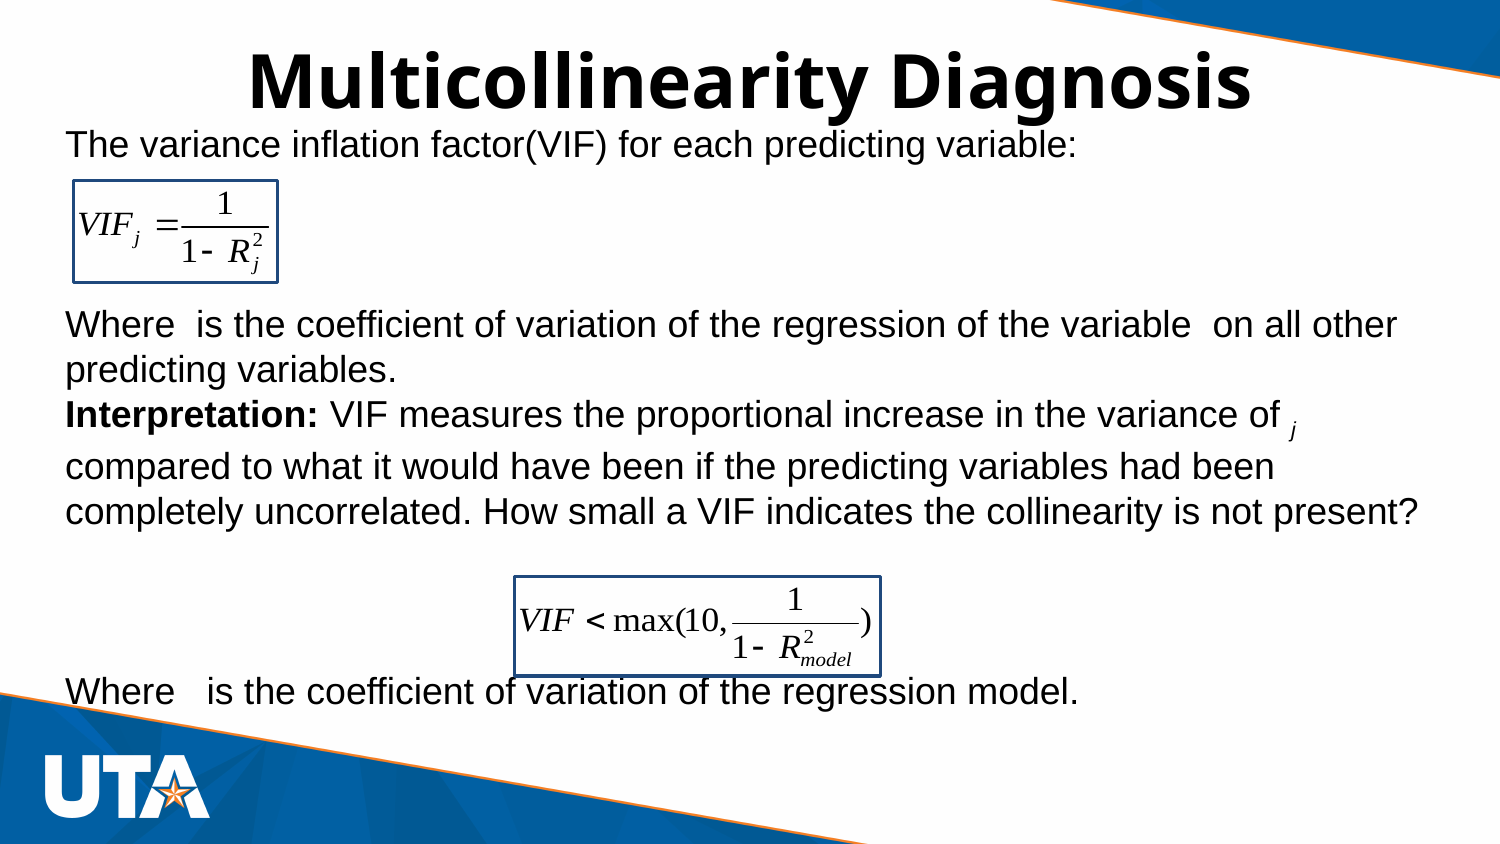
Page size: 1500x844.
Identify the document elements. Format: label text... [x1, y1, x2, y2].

title Multicollinearity Diagnosis [20, 16, 1480, 141]
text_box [515, 577, 879, 675]
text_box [74, 181, 277, 282]
picture [0, 0, 1500, 844]
